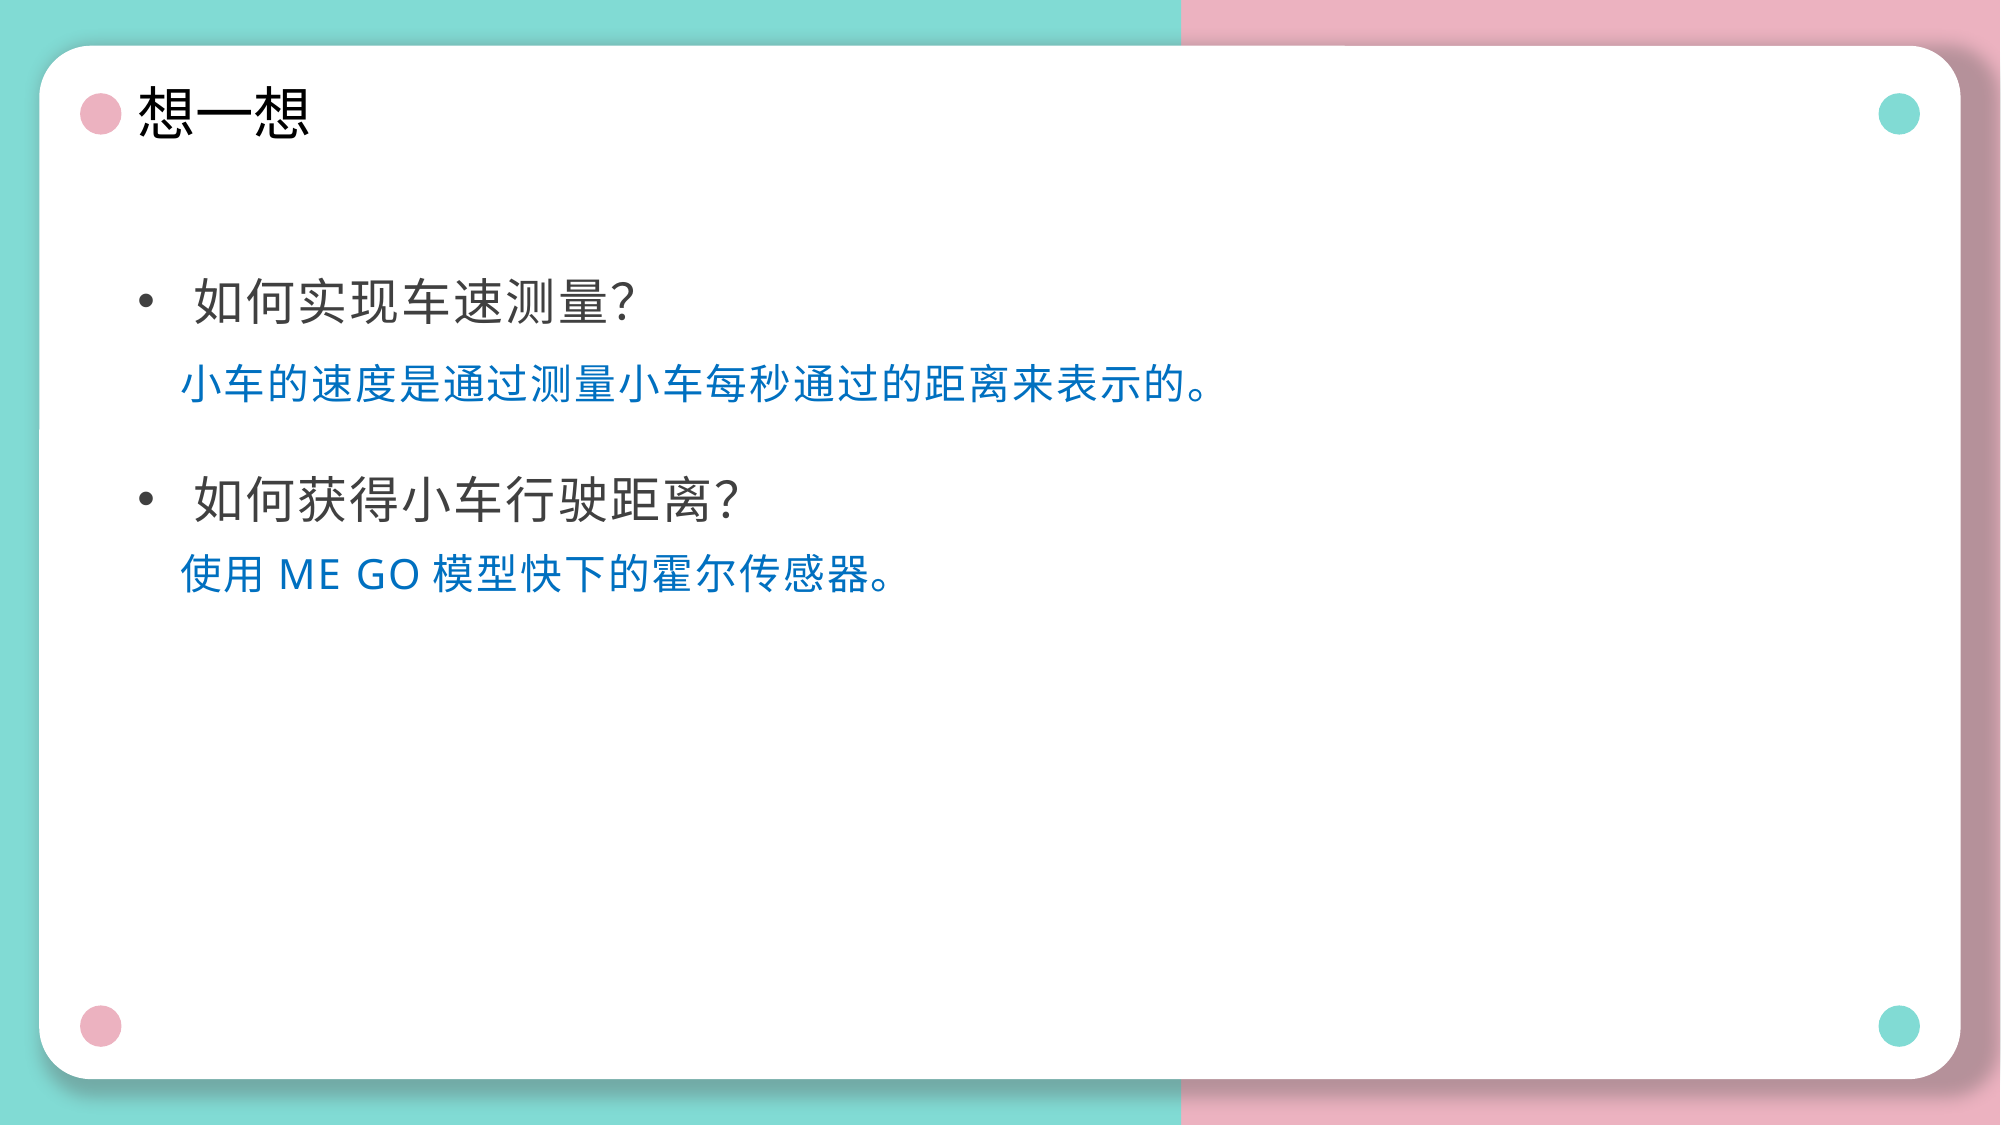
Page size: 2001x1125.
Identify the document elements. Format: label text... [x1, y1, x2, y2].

title 想一想 [137, 77, 976, 157]
text_box 使用ME GO模型快下的霍尔传感器。 [180, 532, 1893, 598]
text_box 小车的速度是通过测量小车每秒通过的距离来表示的。 [180, 343, 1986, 409]
text_box 如何实现车速测量？ 如何获得小车行驶距离？ [137, 245, 1943, 775]
